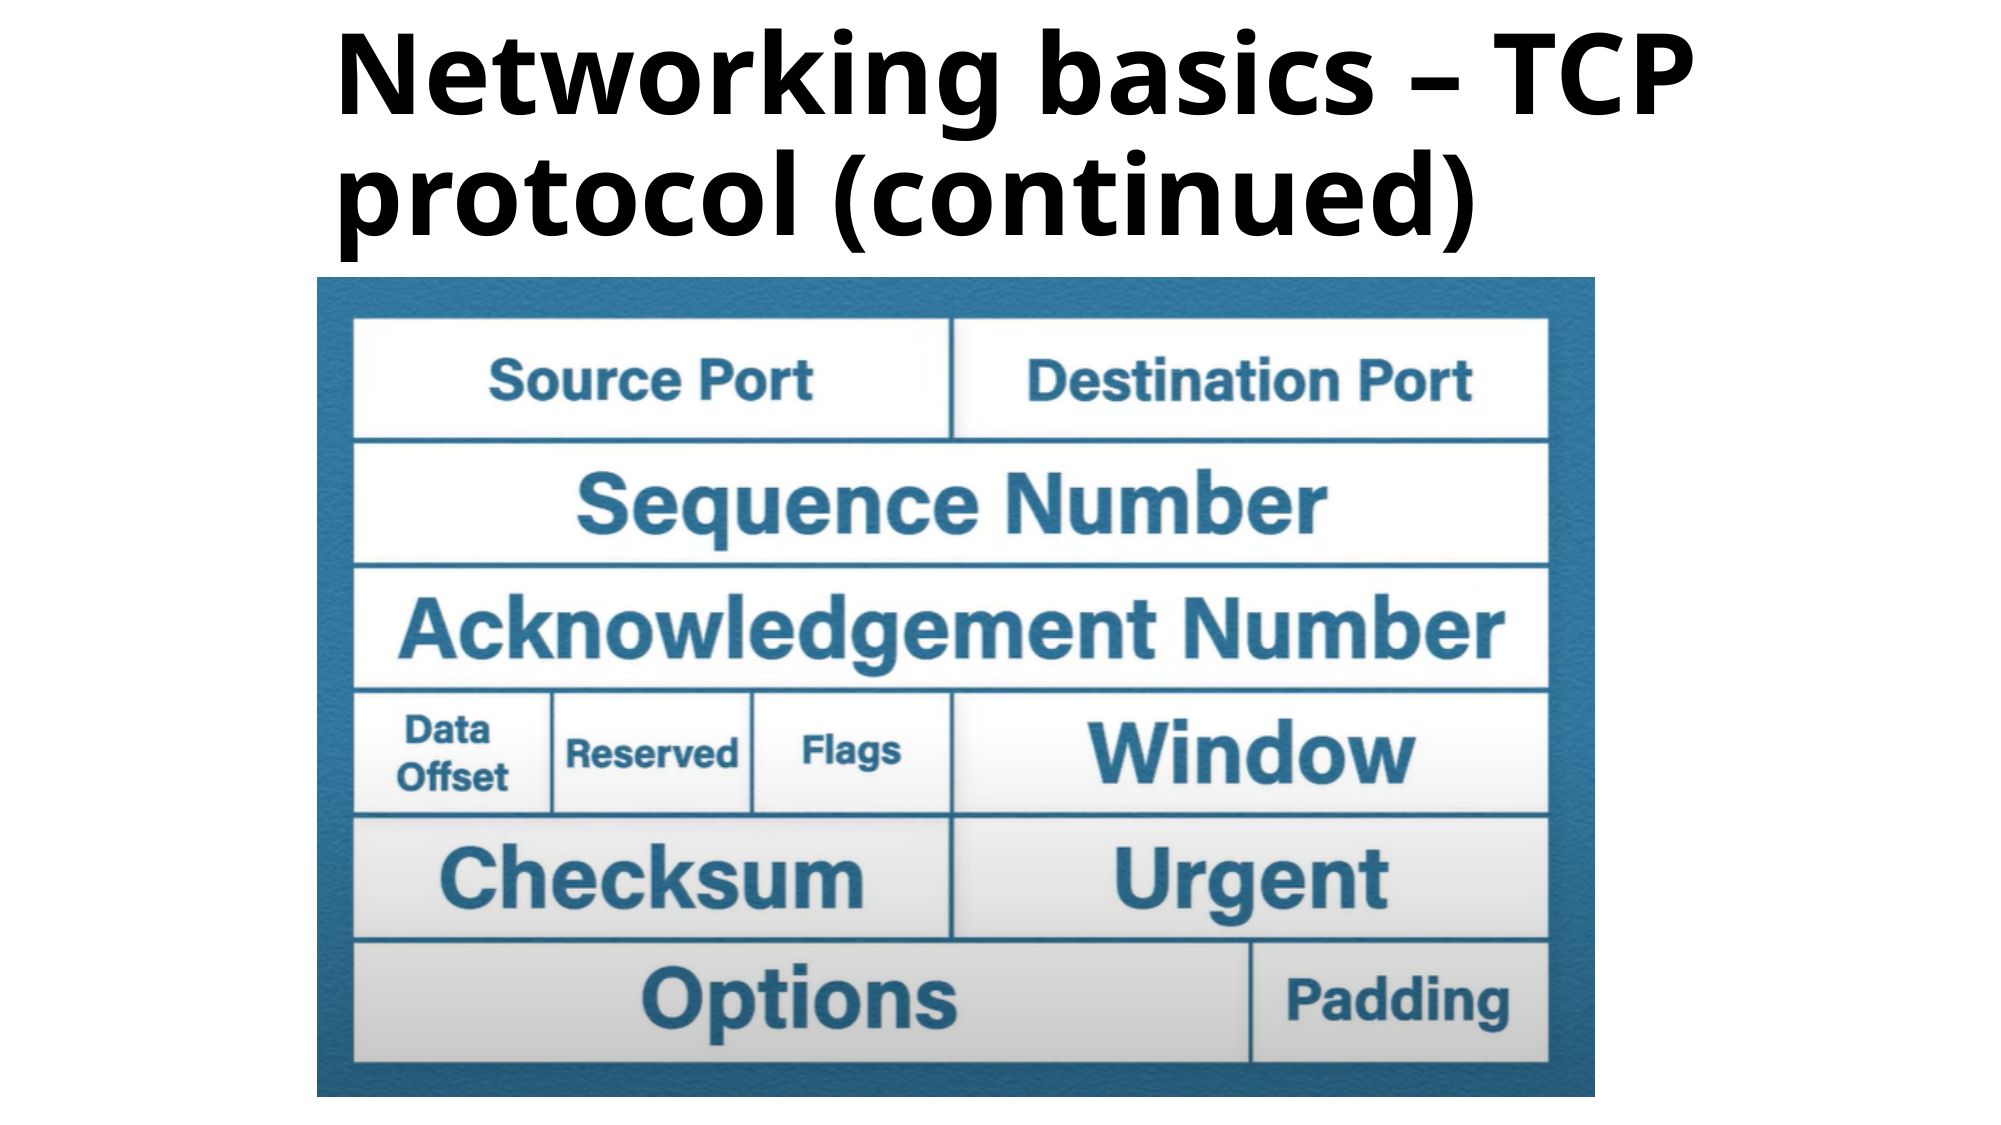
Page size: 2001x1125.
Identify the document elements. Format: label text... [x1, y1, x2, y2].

picture [317, 277, 1595, 1097]
title Networking basics – TCP protocol (continued) [317, 0, 1868, 278]
